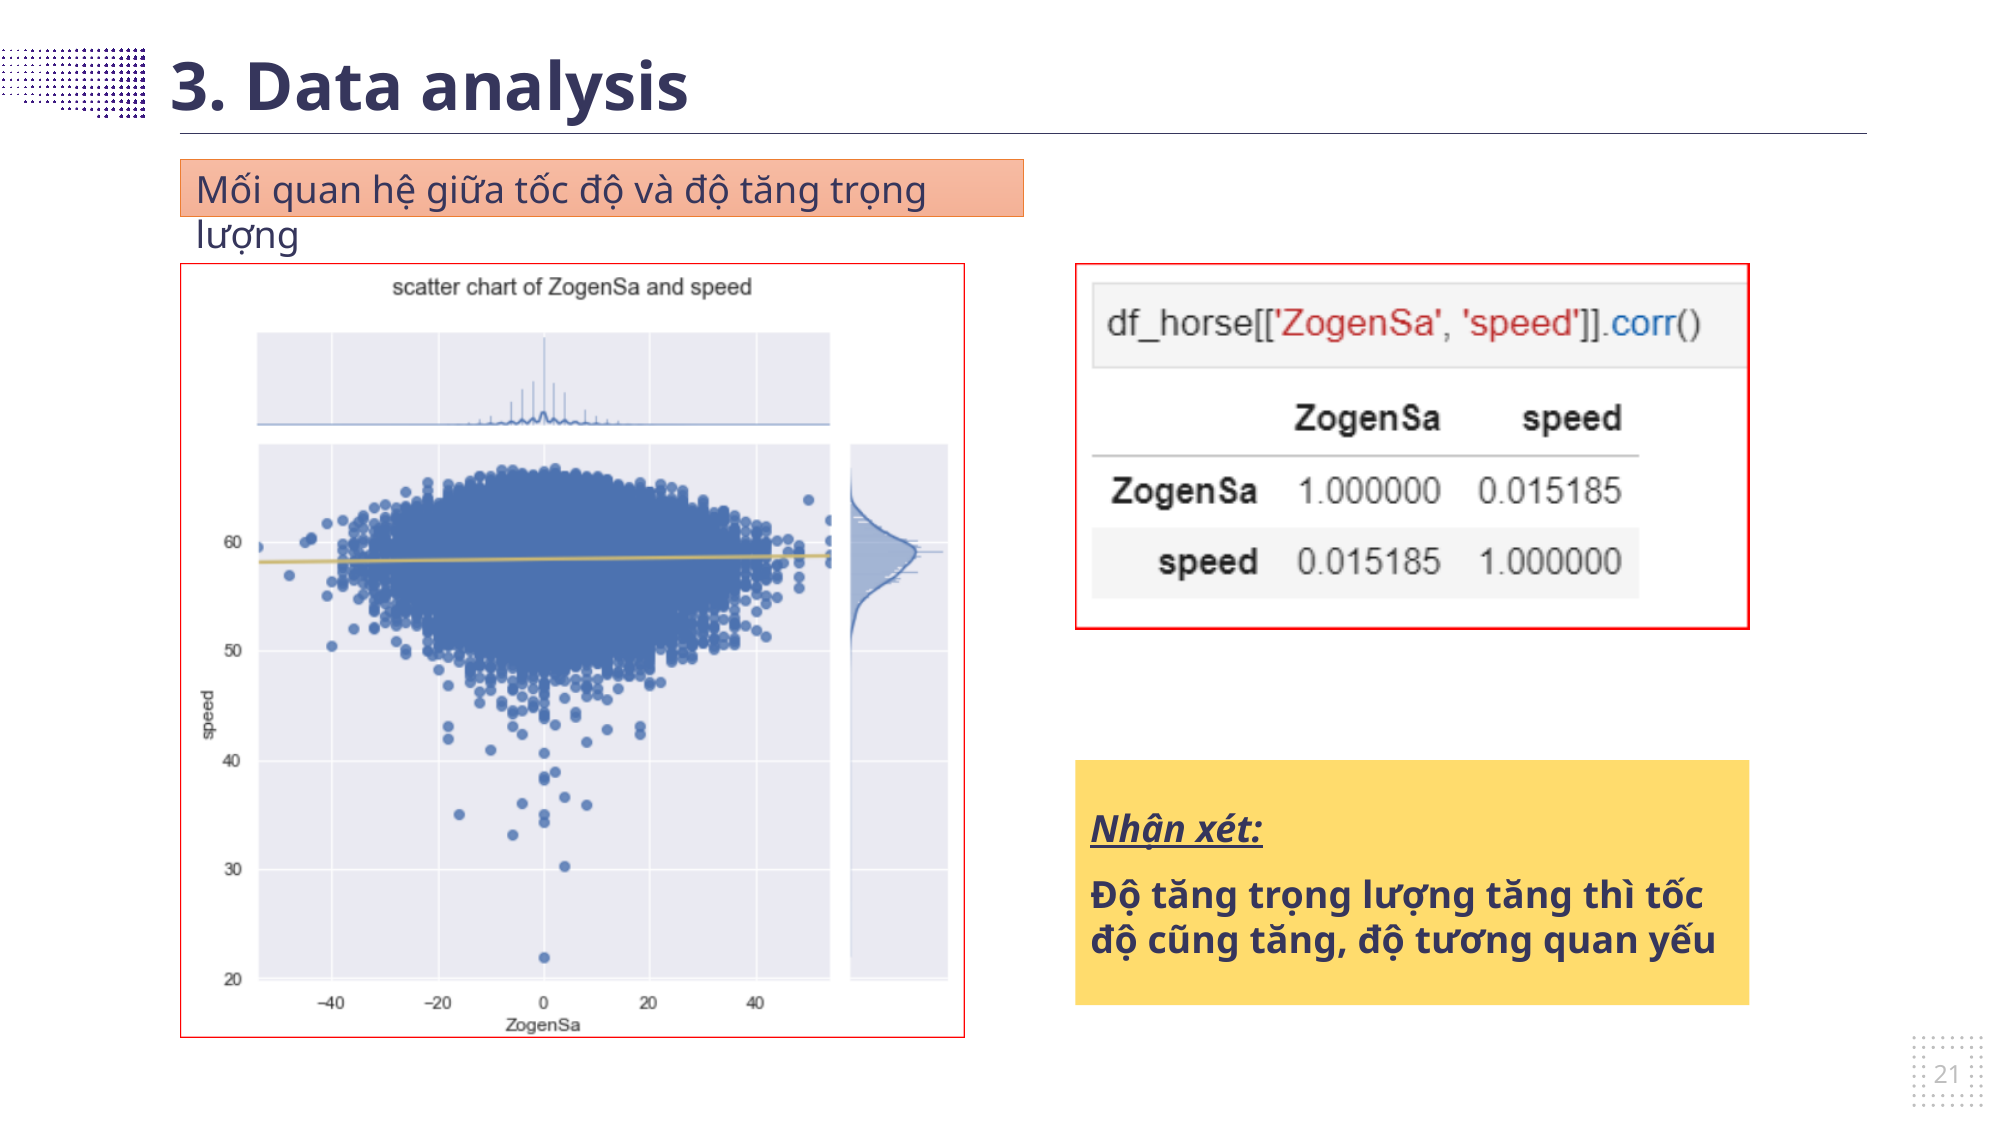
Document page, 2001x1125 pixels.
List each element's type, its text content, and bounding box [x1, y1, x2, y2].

picture [1075, 263, 1750, 630]
text_box Mối quan hệ giữa tốc độ và độ tăng trọng lượng [180, 159, 1024, 217]
list 3. Data analysis [155, 45, 1872, 133]
text_box Nhận xét: Độ tăng trọng lượng tăng thì tốc độ cũng tăng, độ tương quan yếu [1075, 760, 1750, 1006]
slide_number 21 [1915, 1050, 1980, 1097]
picture [180, 263, 965, 1038]
